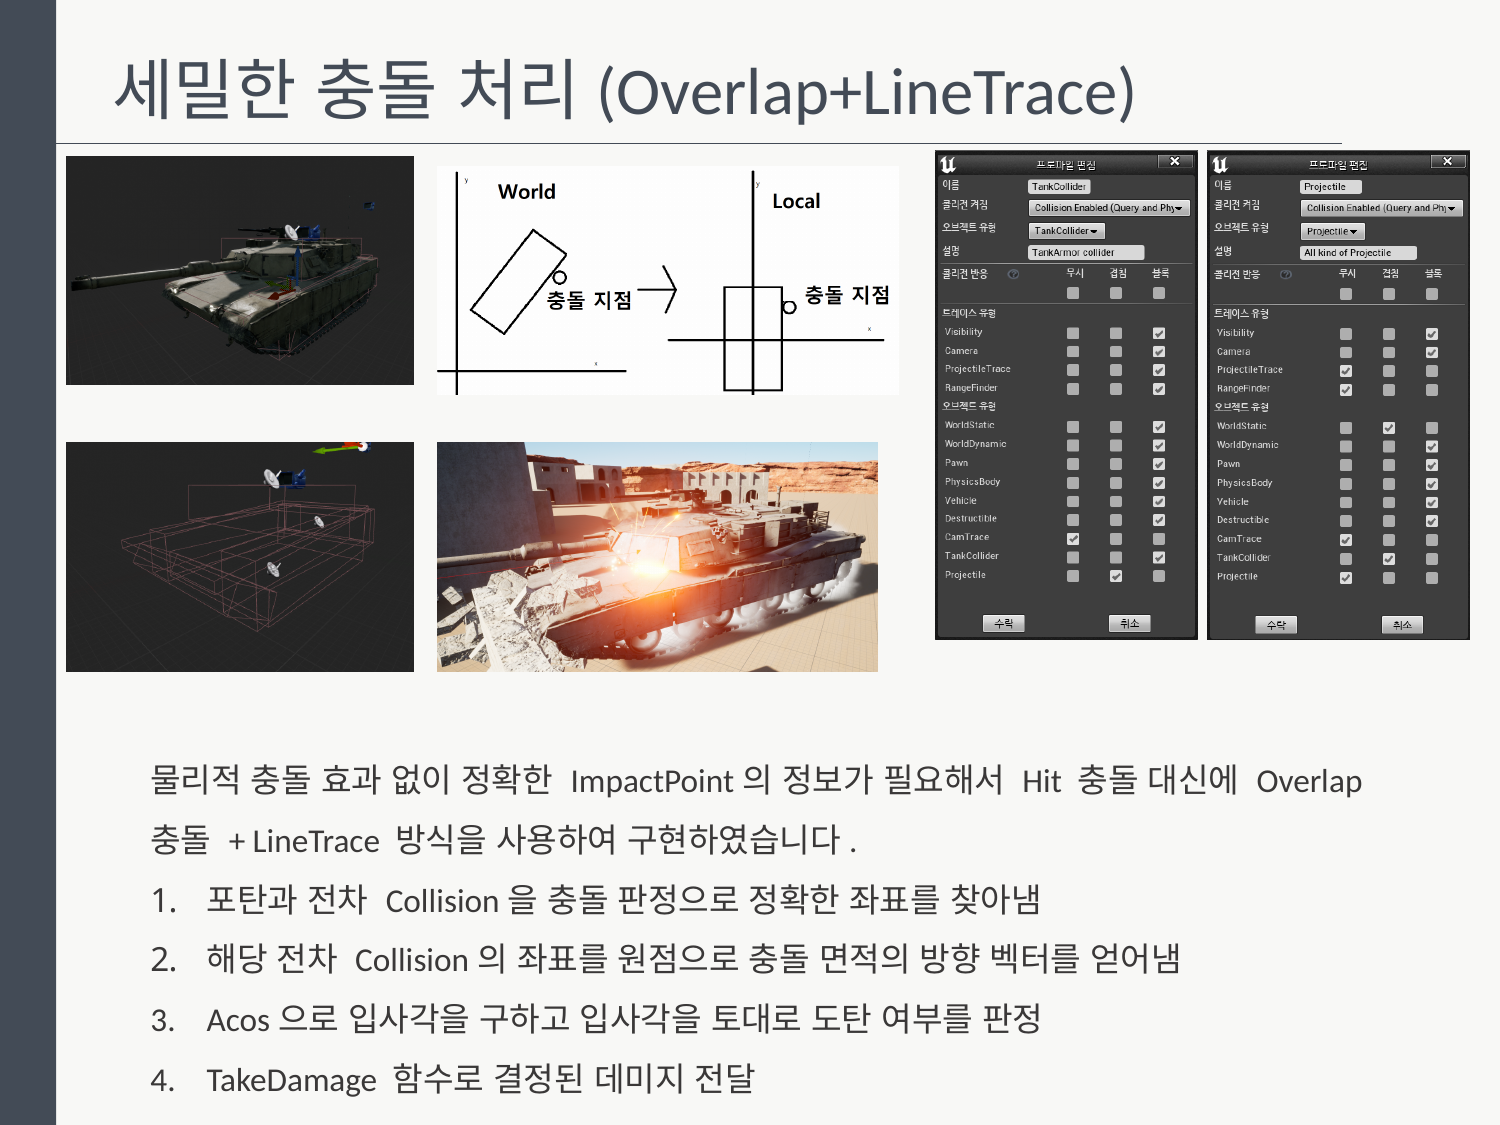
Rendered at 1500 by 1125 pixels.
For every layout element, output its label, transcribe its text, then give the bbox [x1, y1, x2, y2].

picture [437, 442, 878, 672]
picture [66, 156, 414, 385]
text_box 세밀한 충돌 처리(Overlap+LineTrace) [97, 40, 1154, 136]
picture [437, 166, 899, 395]
text_box 물리적 충돌 효과 없이 정확한 ImpactPoint의 정보가 필요해서 Hit 충돌 대신에 Overlap 충돌 + LineTrace 방식을 사용하여 구현하였습니다. 포탄과 전차 Collision을 충돌 판정으로 정확한 좌표를 찾아냄 해당 전차 Collision의 좌표를 원점으로 충돌 면적의 방향 벡터를 얻어냄 Acos으로 입사각을 구하고 입사각을 토대로 도탄 여부를 판정 TakeDamage 함수로 결정된 데미지 전달 [135, 731, 1436, 1106]
picture [1207, 150, 1470, 640]
picture [66, 442, 414, 672]
text_box [0, 0, 57, 1125]
picture [935, 150, 1198, 640]
